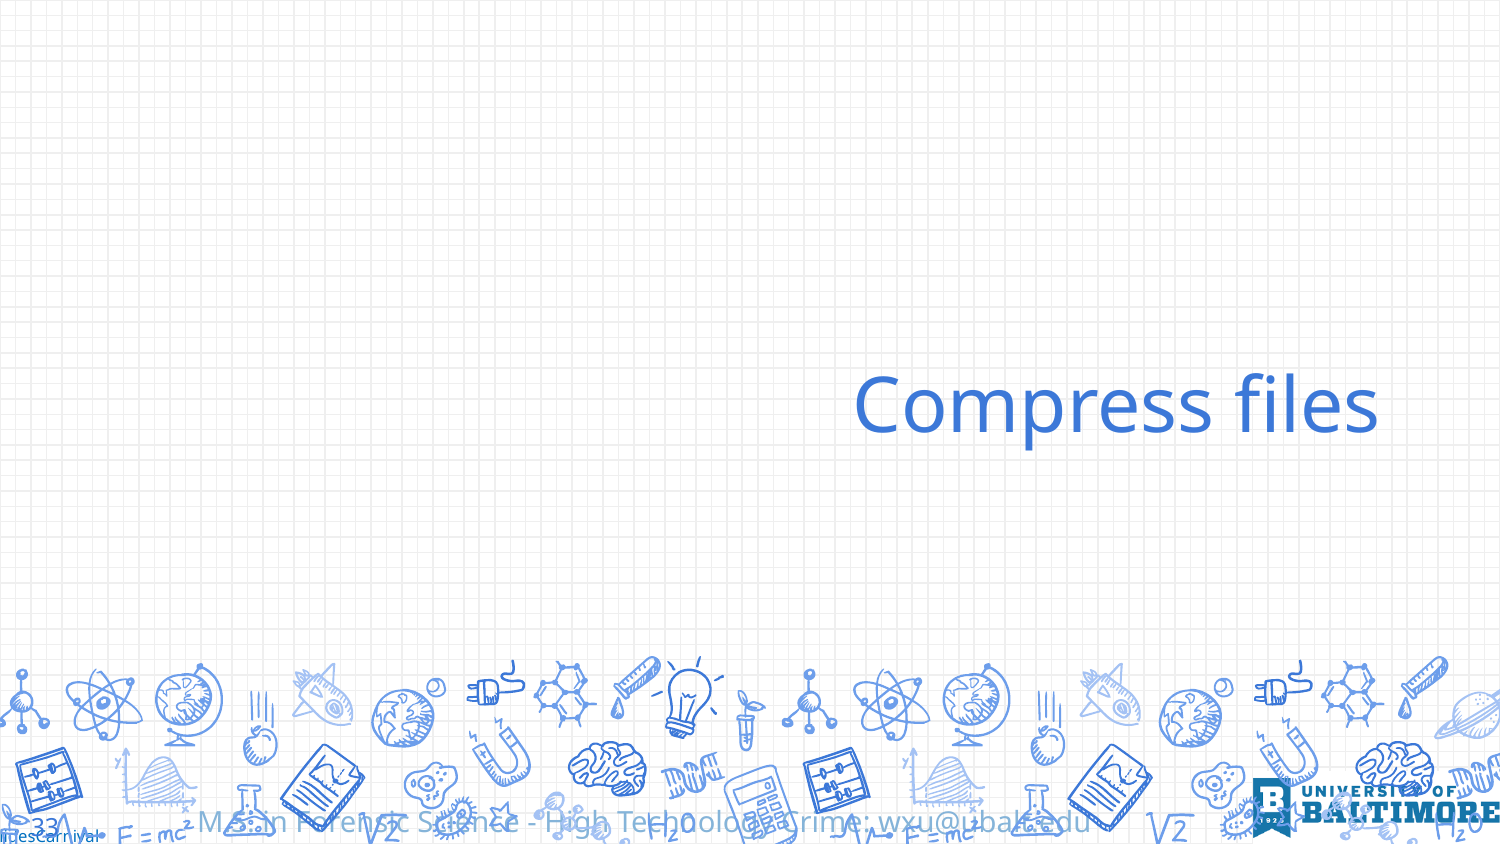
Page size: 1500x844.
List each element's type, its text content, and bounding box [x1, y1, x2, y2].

picture [1283, 771, 1308, 783]
picture [1282, 807, 1299, 827]
picture [1394, 771, 1431, 791]
title Compress files [526, 272, 1397, 463]
picture [1253, 804, 1257, 821]
picture [1382, 771, 1399, 783]
picture [1363, 771, 1393, 785]
picture [1354, 819, 1361, 827]
slide_number 33 [0, 796, 91, 844]
picture [1342, 796, 1349, 806]
picture [1253, 771, 1500, 844]
picture [1481, 771, 1489, 788]
picture [1388, 823, 1396, 835]
picture [1471, 771, 1479, 786]
picture [1479, 779, 1483, 790]
picture [1423, 777, 1429, 784]
